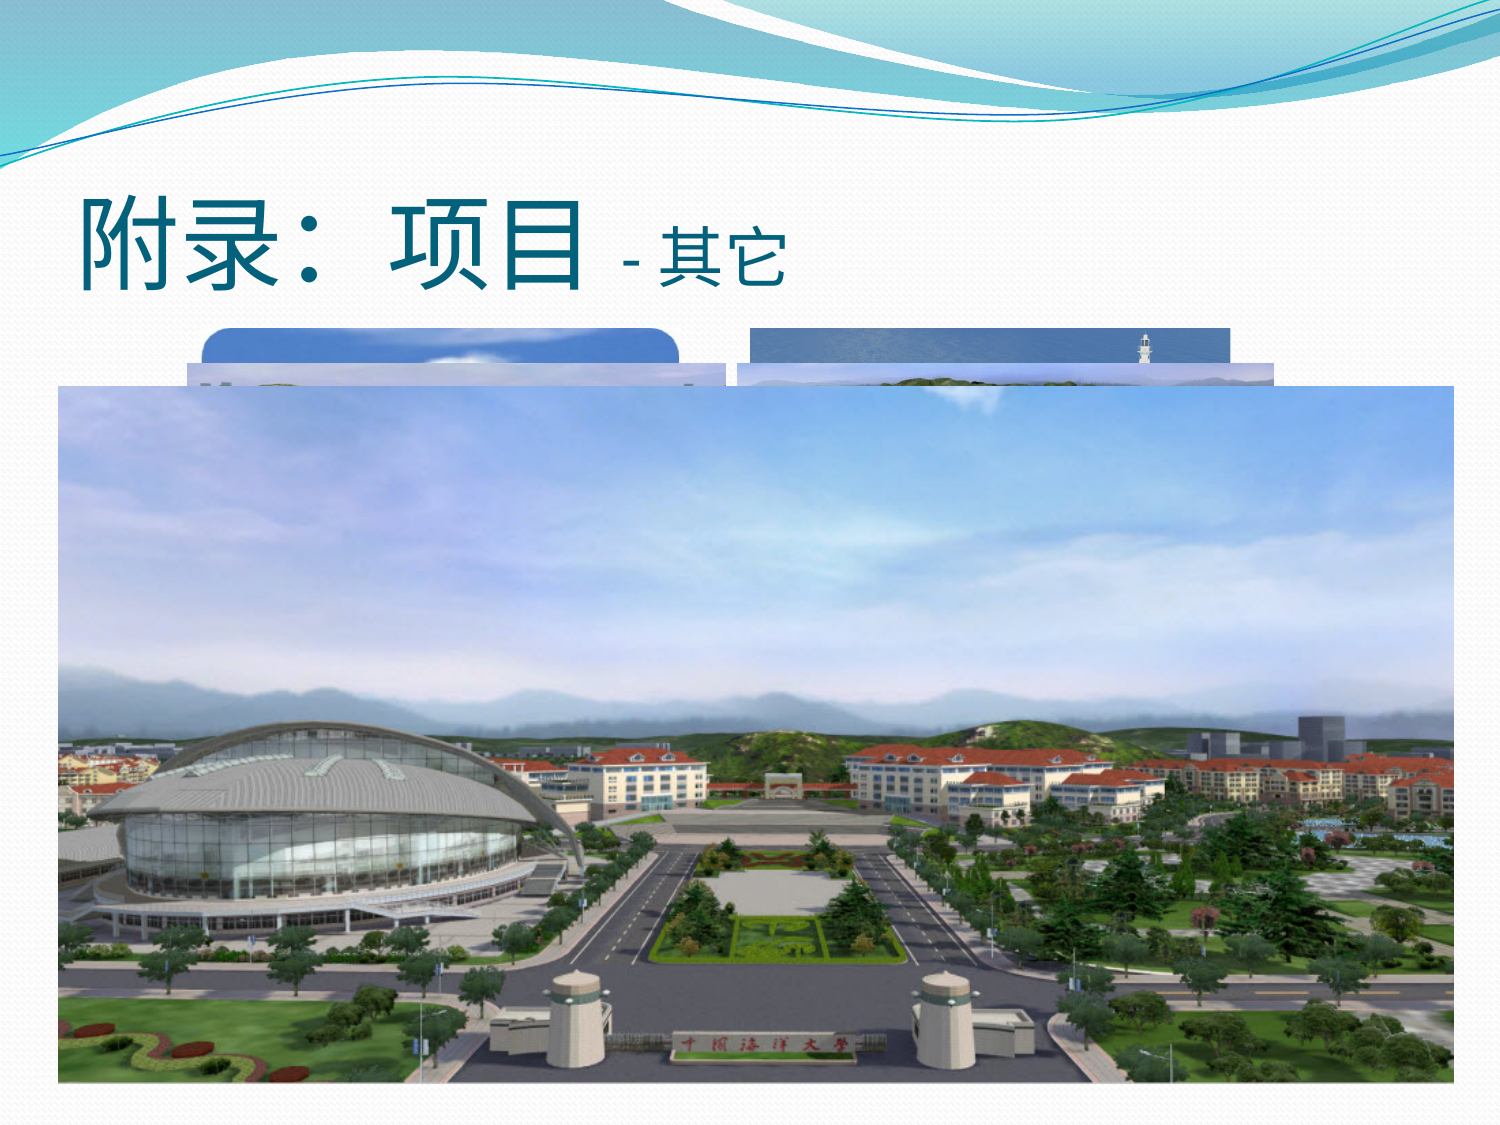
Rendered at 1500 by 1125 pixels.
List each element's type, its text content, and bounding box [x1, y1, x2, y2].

picture [58, 386, 1454, 1085]
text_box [198, 327, 1231, 362]
title 附录：项目-其它 [75, 115, 1425, 303]
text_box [187, 363, 1278, 385]
